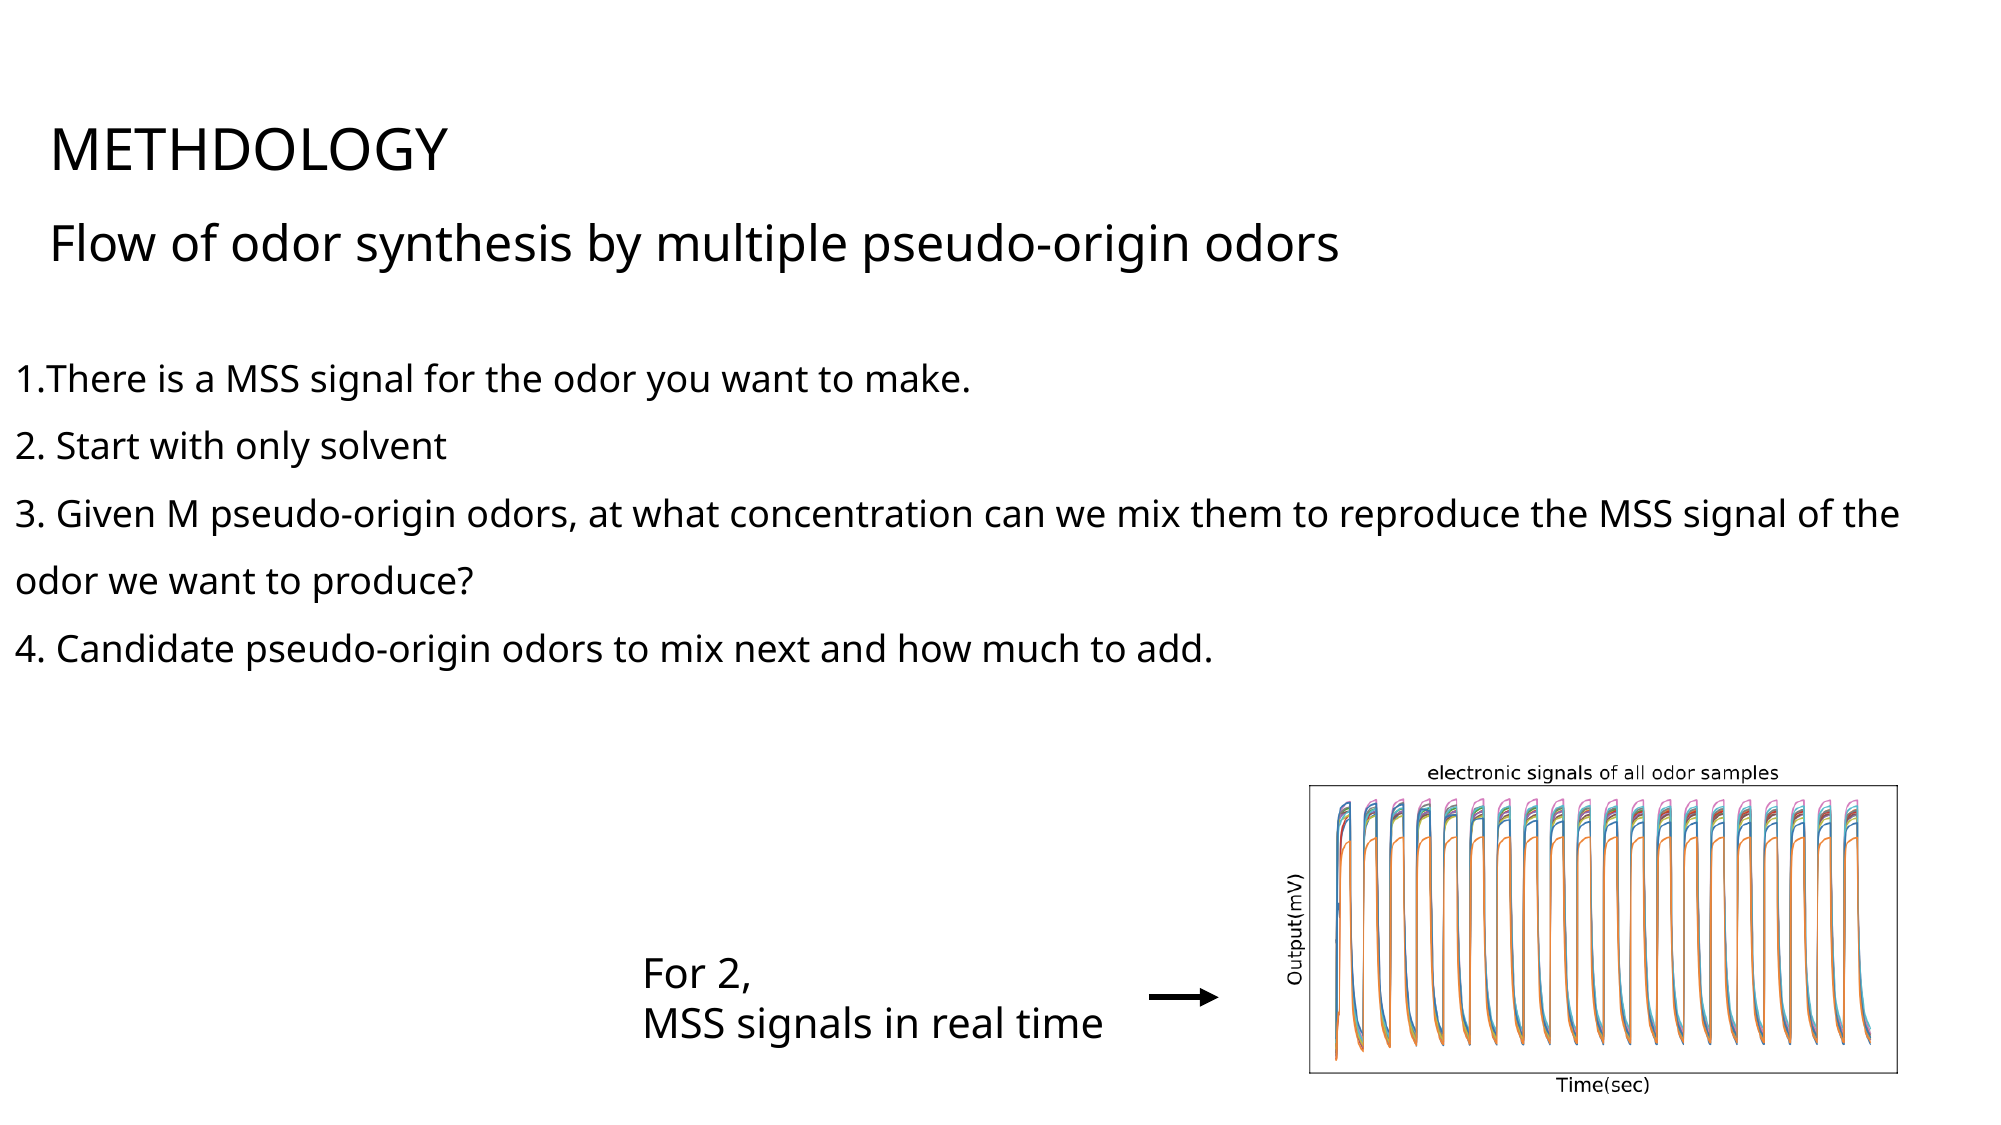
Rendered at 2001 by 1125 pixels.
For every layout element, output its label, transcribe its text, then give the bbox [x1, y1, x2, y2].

text_box 1.There is a MSS signal for the odor you want to make. 2. Start with only solvent 3. Given M pseudo-origin odors, at what concentration can we mix them to reproduce the MSS signal of the odor we want to produce? 4. Candidate pseudo-origin odors to mix next and how much to add. [0, 324, 2000, 678]
text_box METHDOLOGY Flow of odor synthesis by multiple pseudo-origin odors [34, 69, 1356, 280]
picture [1270, 742, 1913, 1112]
text_box For 2, MSS signals in real time [627, 939, 1120, 1054]
